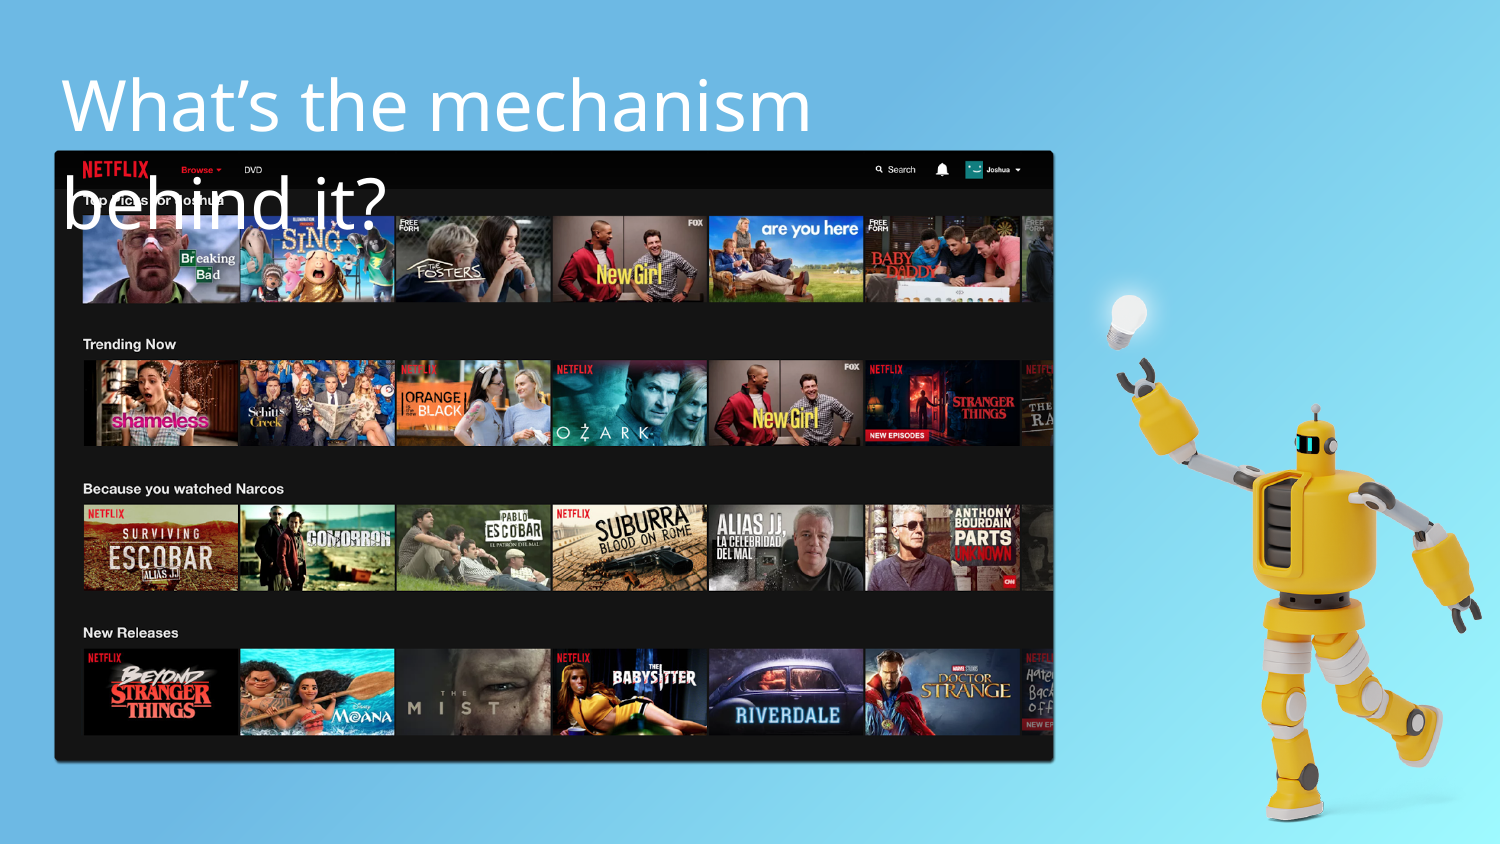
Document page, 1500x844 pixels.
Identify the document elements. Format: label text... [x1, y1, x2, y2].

picture [38, 134, 1070, 778]
picture [1083, 266, 1482, 824]
subtitle What’s the mechanism behind it? [61, 48, 876, 112]
